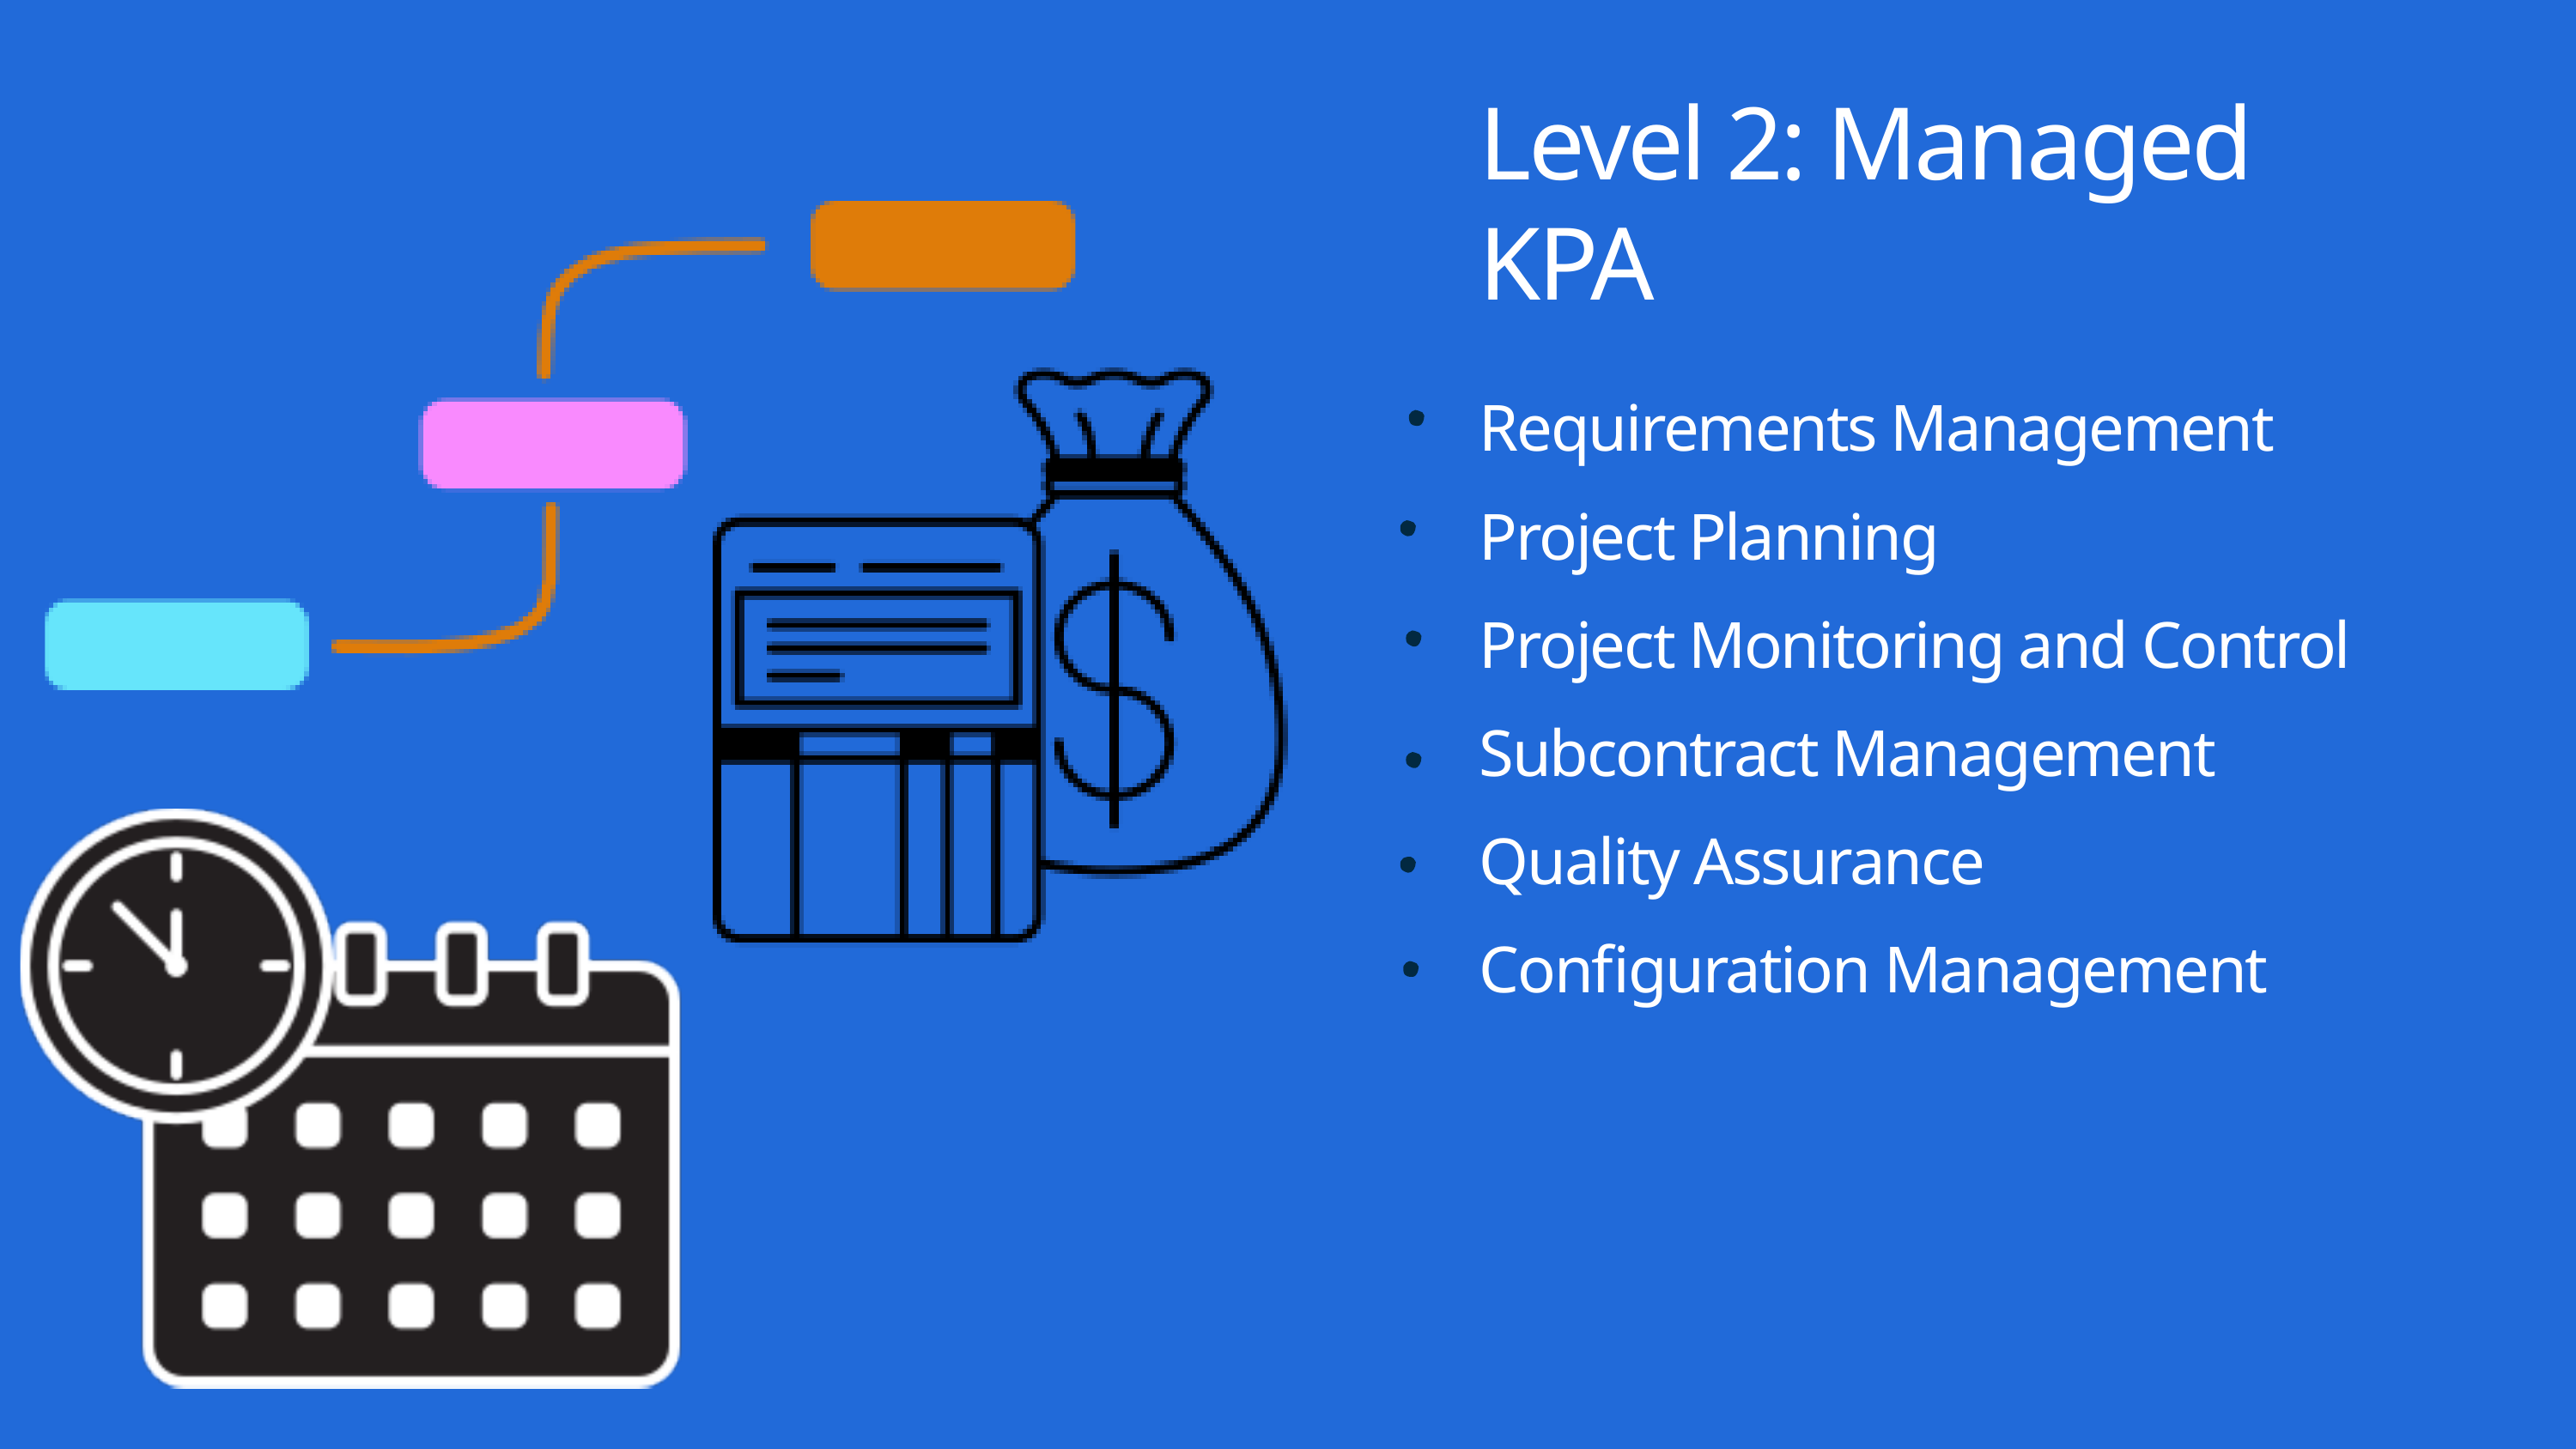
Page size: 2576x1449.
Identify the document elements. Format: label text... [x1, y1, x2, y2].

text_box [45, 201, 1076, 690]
text_box [20, 809, 685, 1389]
text_box Level 2: Managed KPA [1479, 79, 2432, 355]
text_box Requirements Management Project Planning Project Monitoring and Control Subcontract Management Quality Assurance Configuration Management [1479, 355, 2432, 1006]
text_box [1403, 404, 1431, 431]
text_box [1394, 514, 1422, 543]
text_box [1400, 625, 1428, 652]
text_box [713, 367, 1288, 948]
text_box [1398, 955, 1425, 982]
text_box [1394, 851, 1422, 878]
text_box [1400, 746, 1428, 774]
